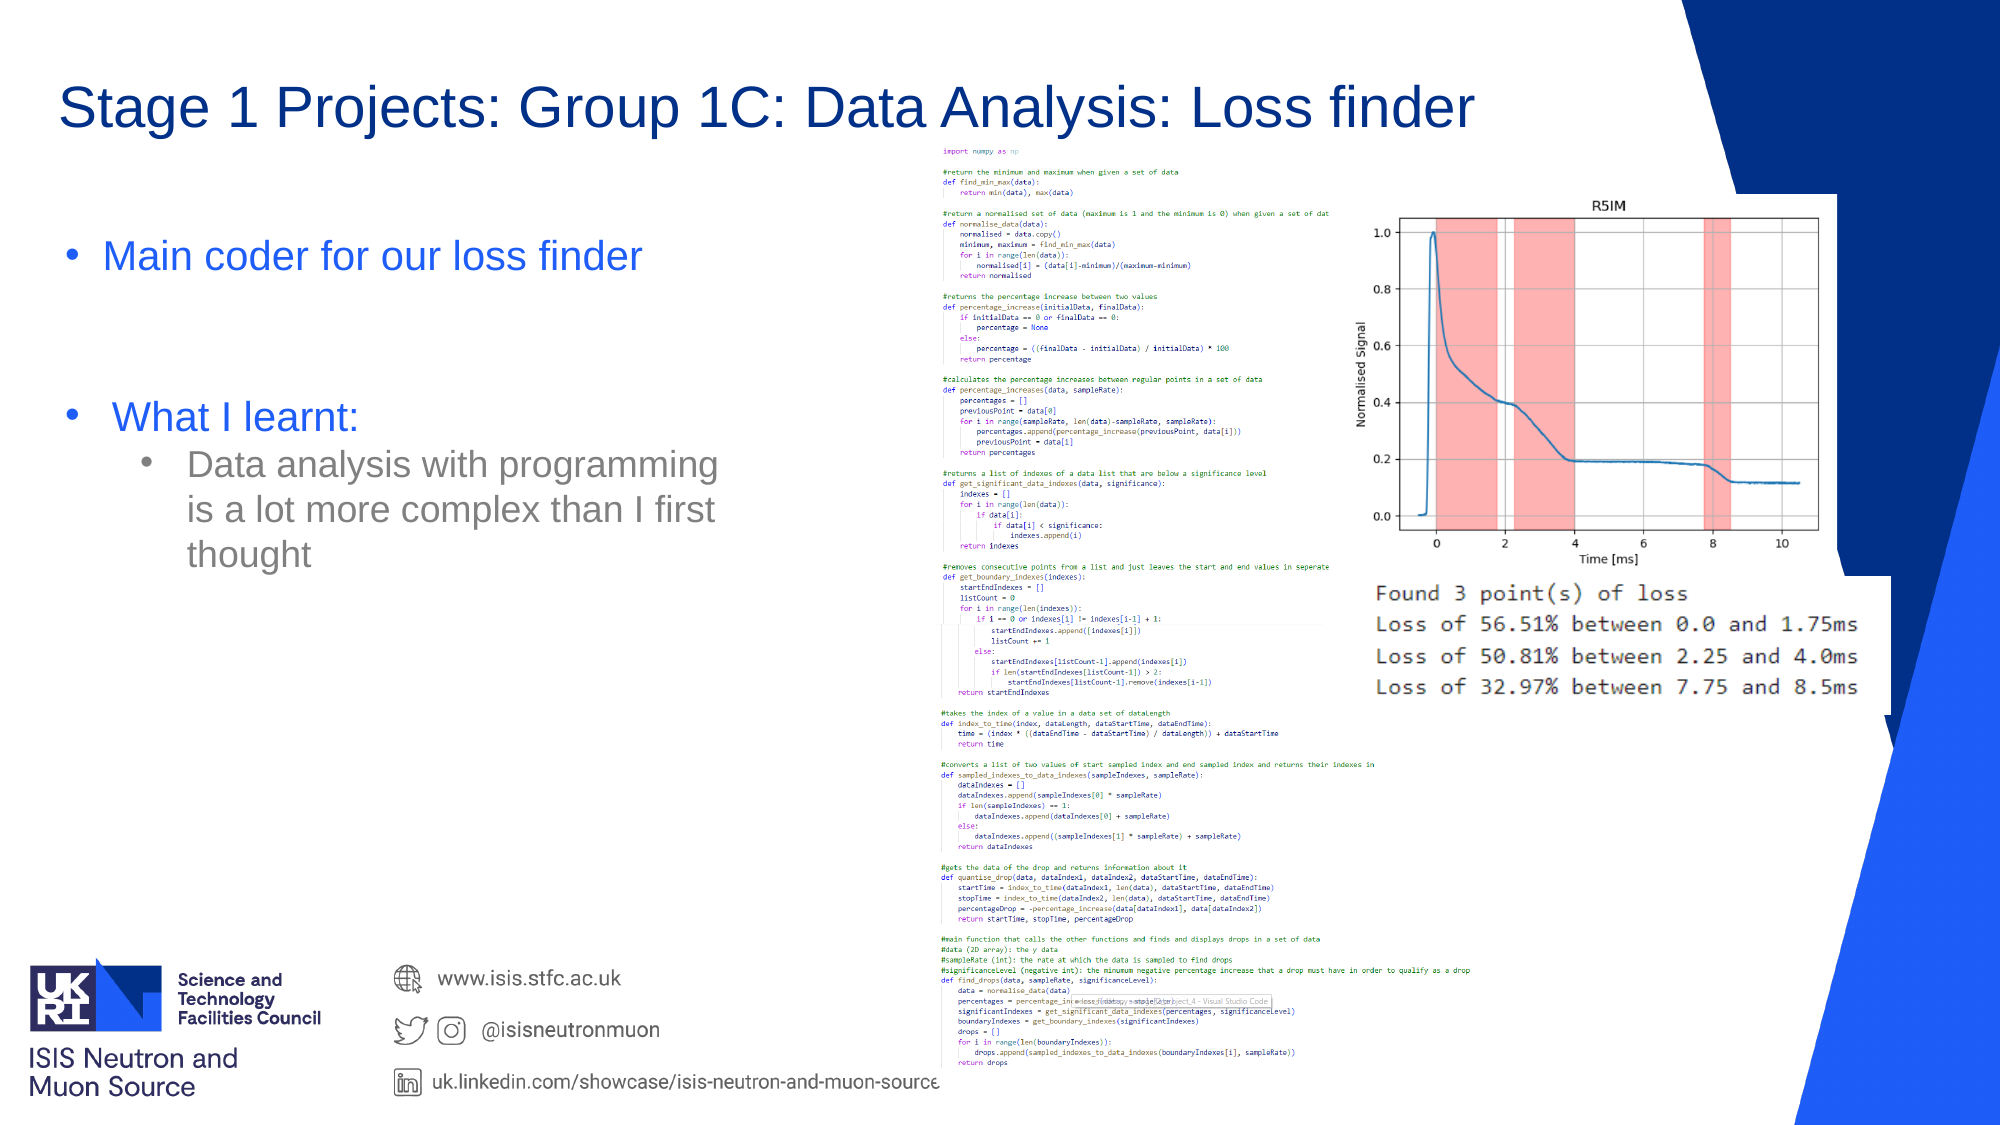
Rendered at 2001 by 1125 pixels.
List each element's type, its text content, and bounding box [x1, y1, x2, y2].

text_box What I learnt: Data analysis with programming is a lot more complex than I first thought [50, 382, 755, 627]
text_box Main coder for our loss finder [50, 227, 871, 941]
picture [0, 0, 2000, 1125]
text_box Stage 1 Projects: Group 1C: Data Analysis: Loss finder [43, 70, 1838, 165]
